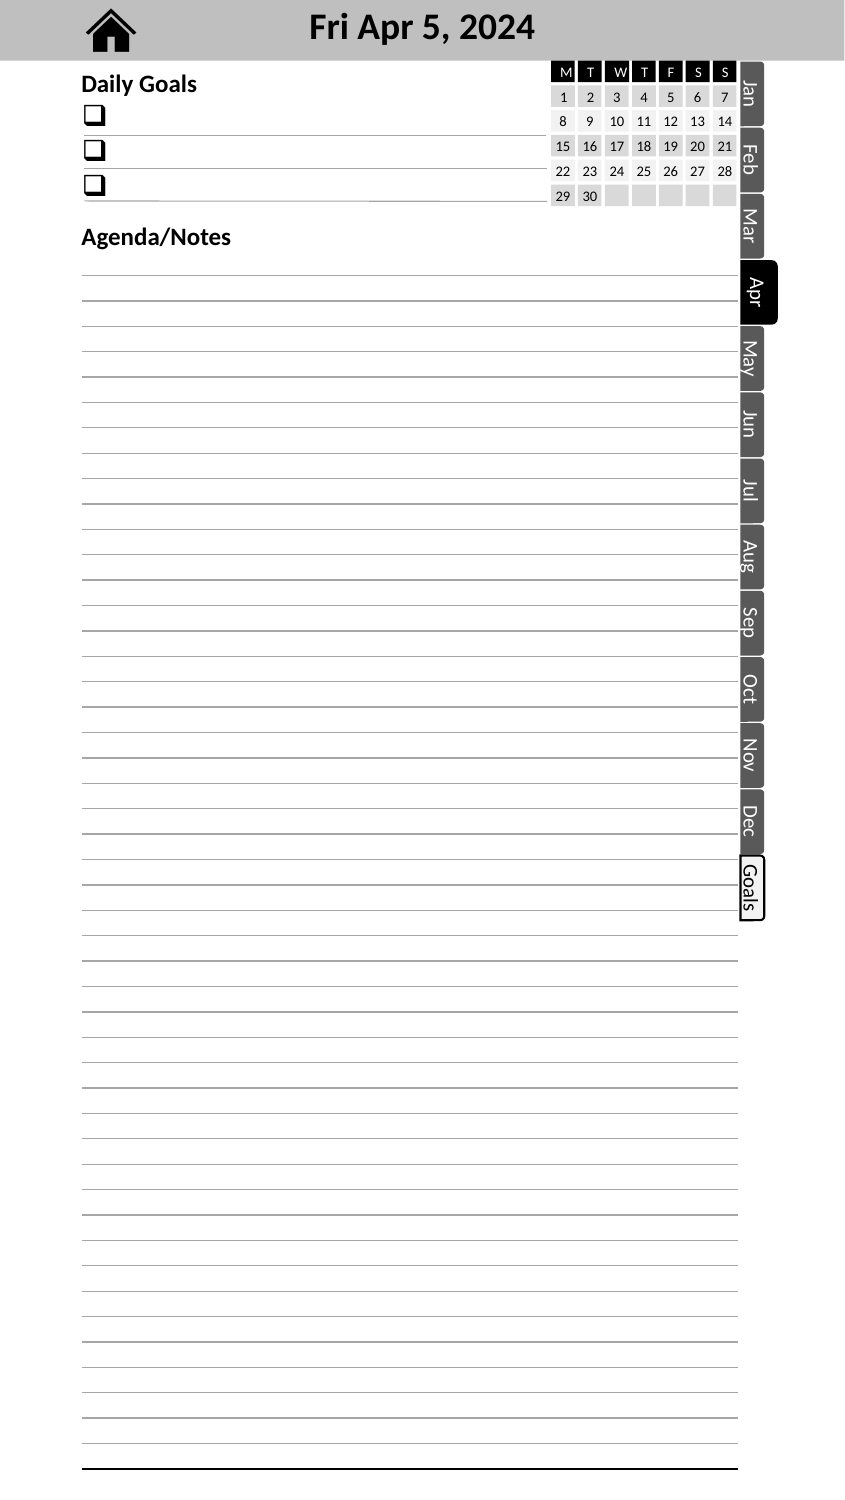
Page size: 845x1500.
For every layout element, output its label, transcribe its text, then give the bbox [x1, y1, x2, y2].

picture [82, 1, 140, 59]
list Fri Apr 5, 2024 [190, 0, 655, 61]
